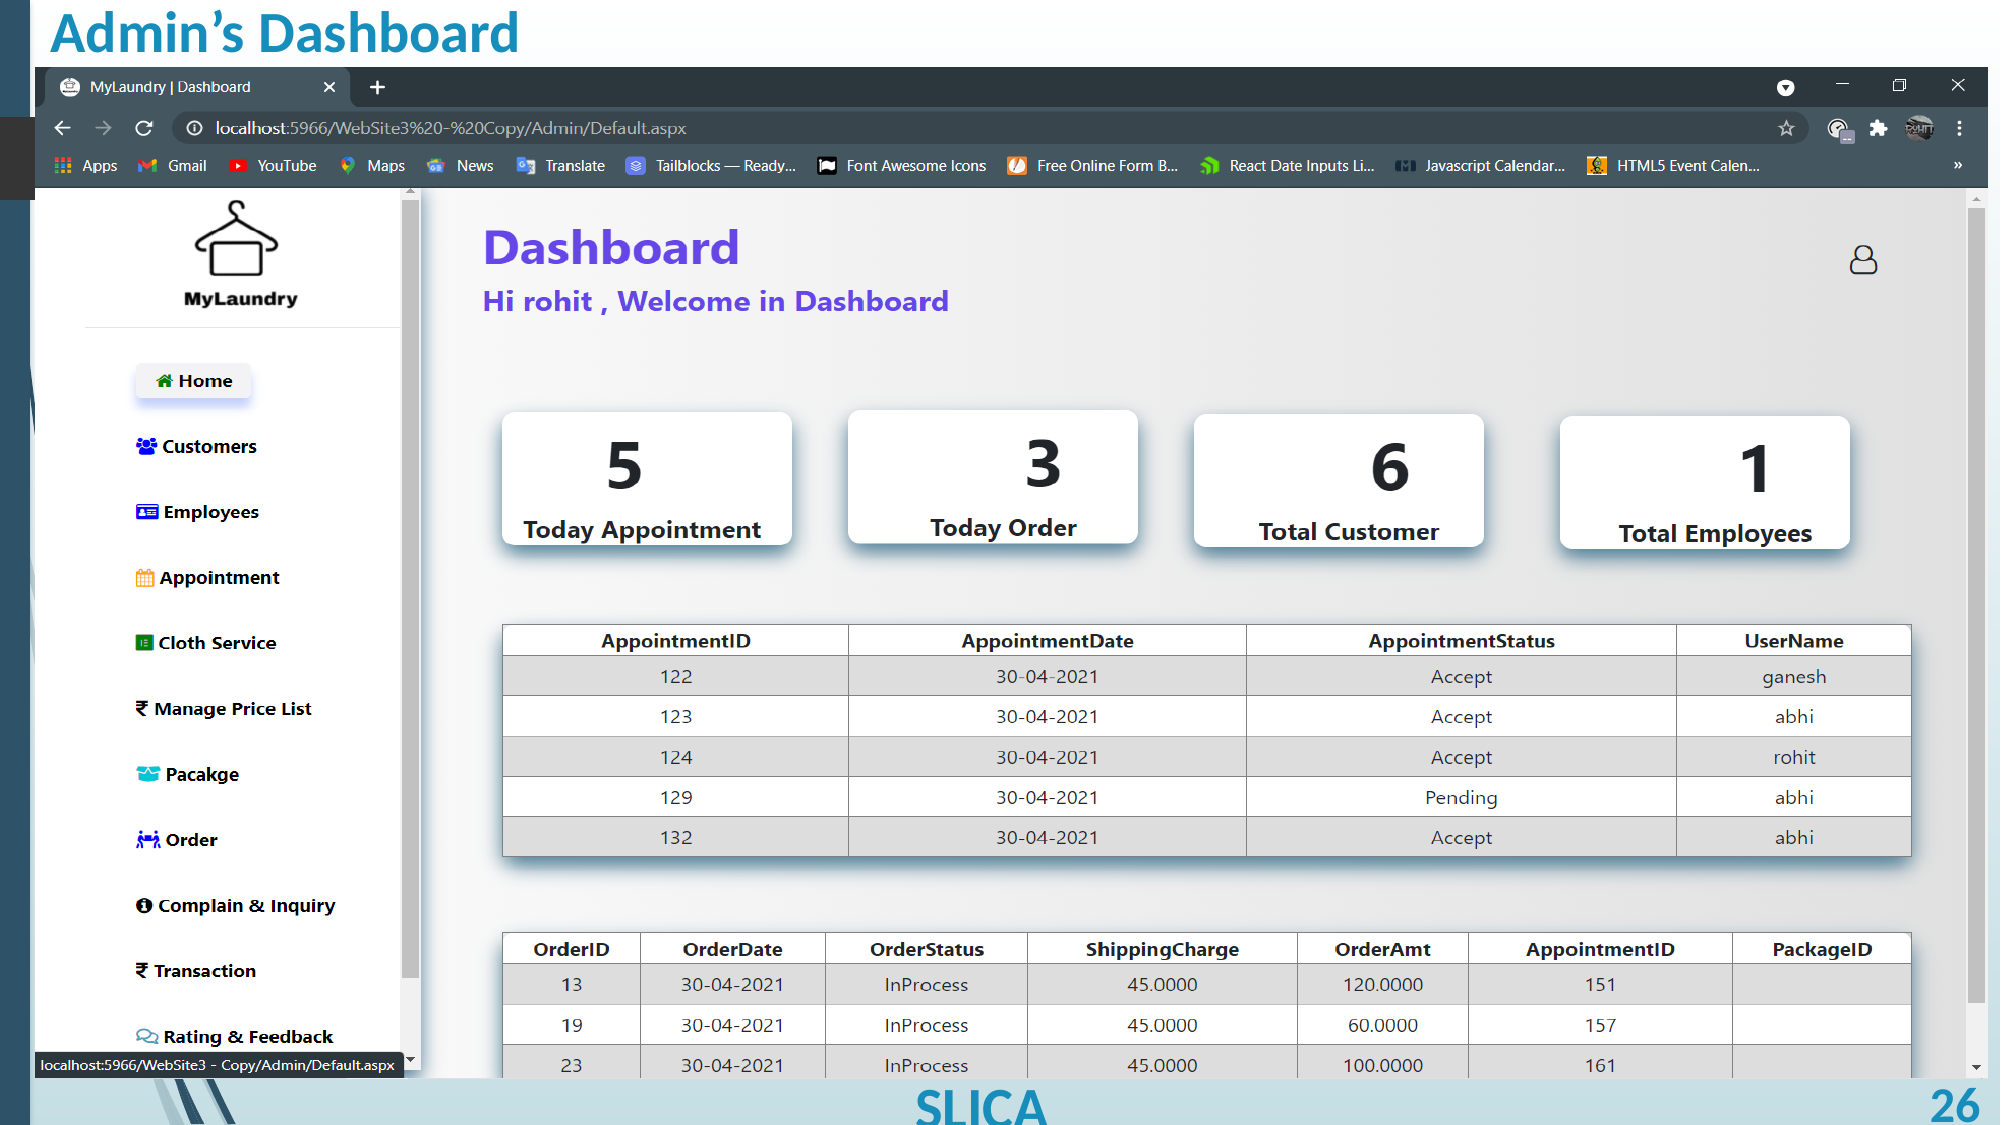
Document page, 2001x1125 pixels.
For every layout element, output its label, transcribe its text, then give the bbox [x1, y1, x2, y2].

text_box SLICA [900, 1087, 1087, 1125]
text_box 26 [1914, 1065, 2000, 1125]
text_box Admin’s Dashboard [35, 0, 1695, 67]
picture [35, 67, 1988, 1080]
